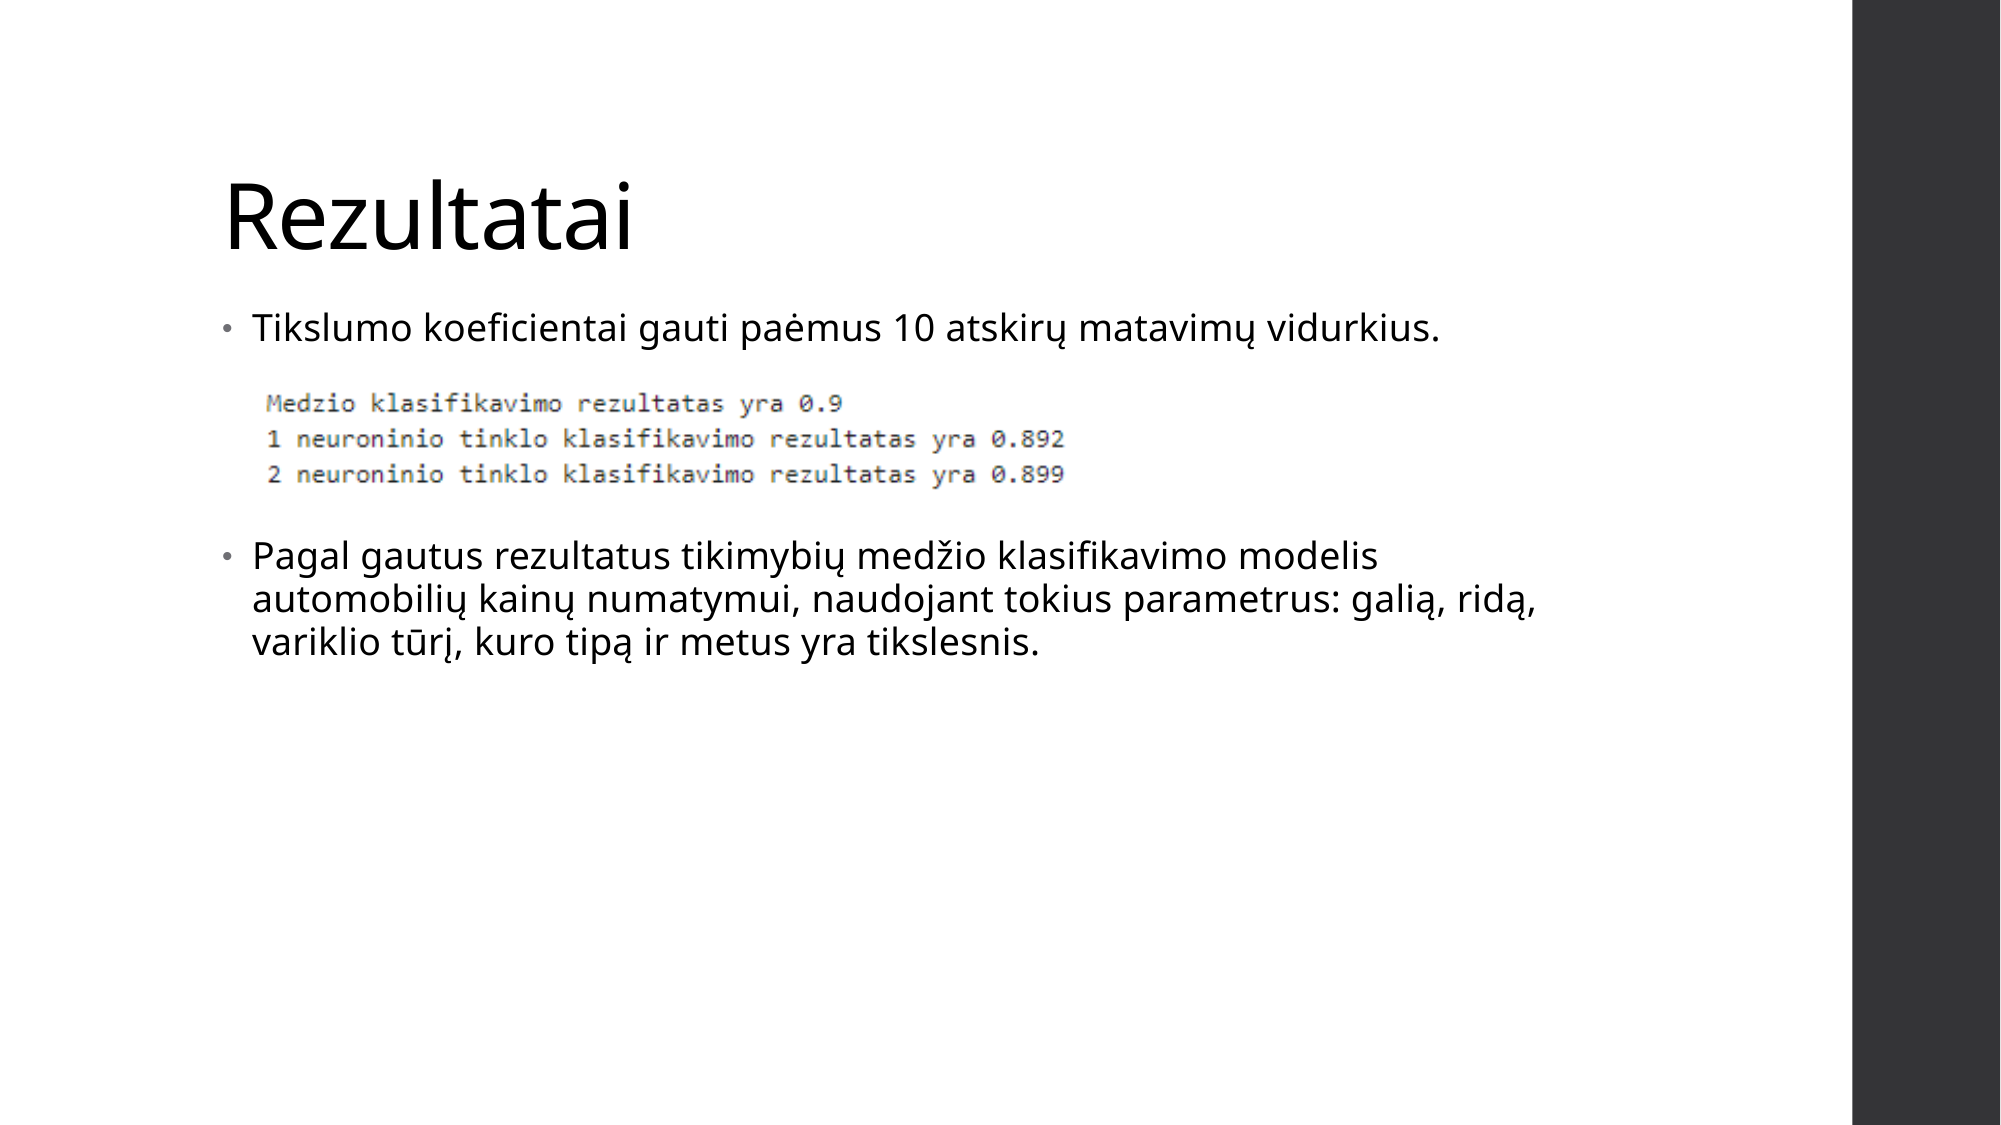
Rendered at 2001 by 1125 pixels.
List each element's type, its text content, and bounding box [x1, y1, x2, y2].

list Tikslumo koeficientai gauti paėmus 10 atskirų matavimų vidurkius. Pagal gautus rezultatus tikimybių medžio klasifikavimo modelis automobilių kainų numatymui, naudojant tokius parametrus: galią, ridą, variklio tūrį, kuro tipą ir metus yra tikslesnis. [206, 299, 1617, 1014]
title Rezultatai [206, 60, 1797, 278]
picture [257, 381, 1082, 506]
